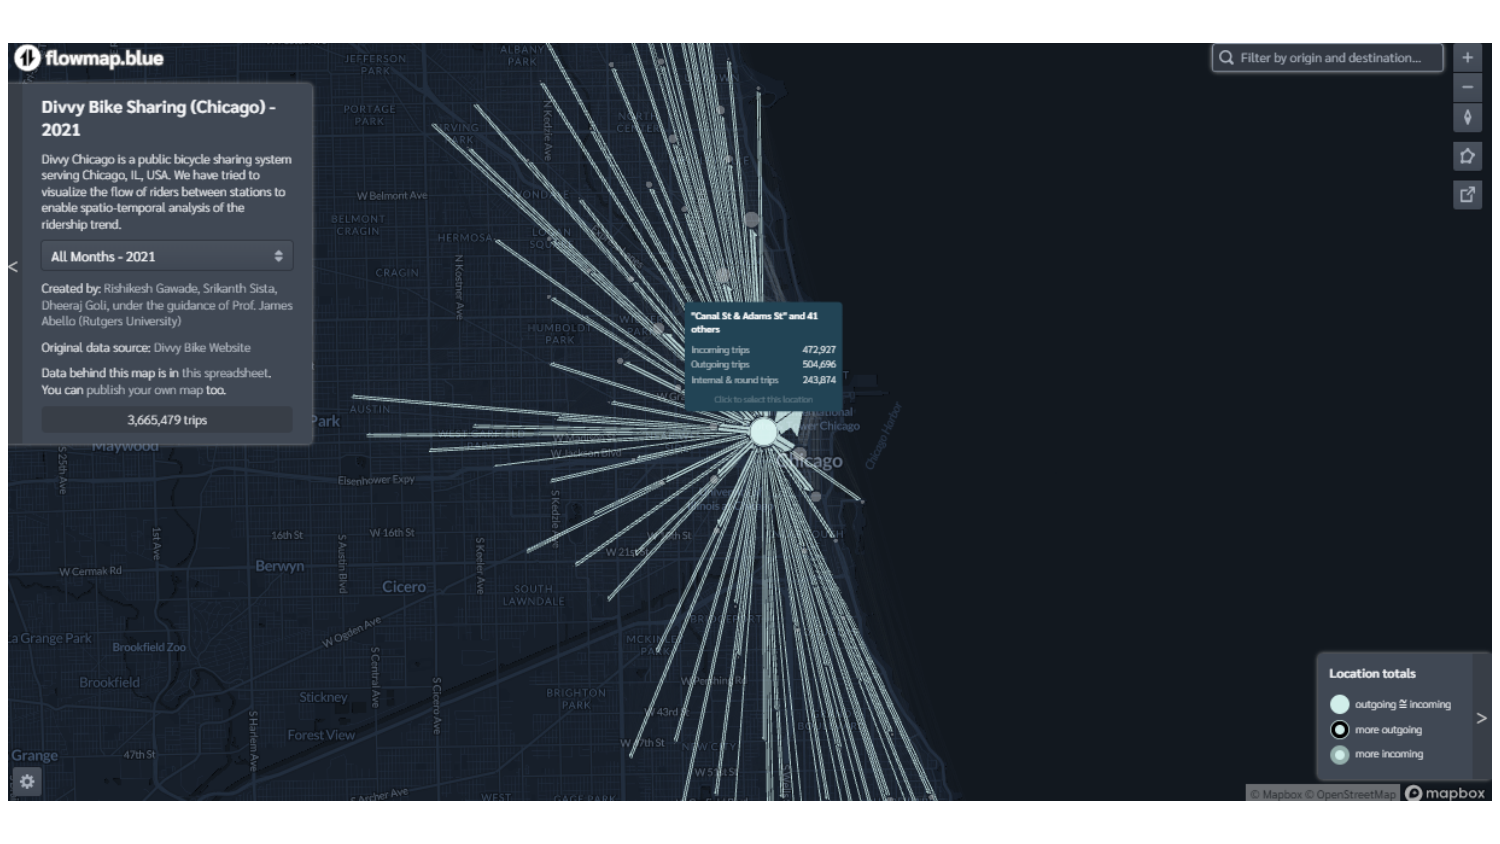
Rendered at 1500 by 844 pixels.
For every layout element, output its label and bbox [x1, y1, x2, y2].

picture [8, 43, 1492, 801]
